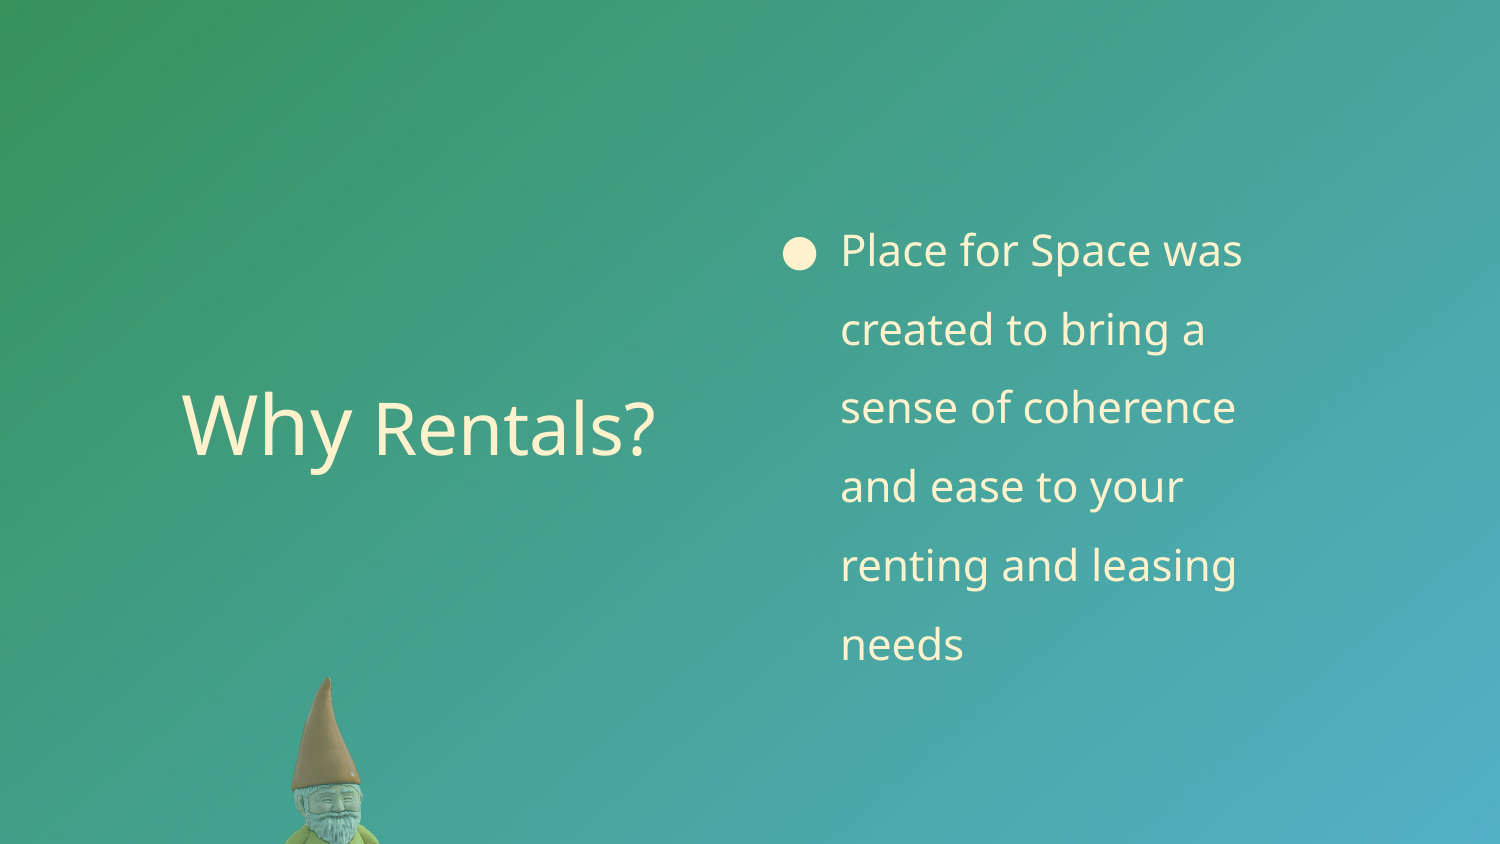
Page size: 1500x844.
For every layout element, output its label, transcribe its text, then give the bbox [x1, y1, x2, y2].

picture [0, 0, 1500, 844]
list Why Rentals? [166, 372, 729, 472]
text_box Place for Space was created to bring a sense of coherence and ease to your renting and leasing needs [749, 181, 1322, 763]
